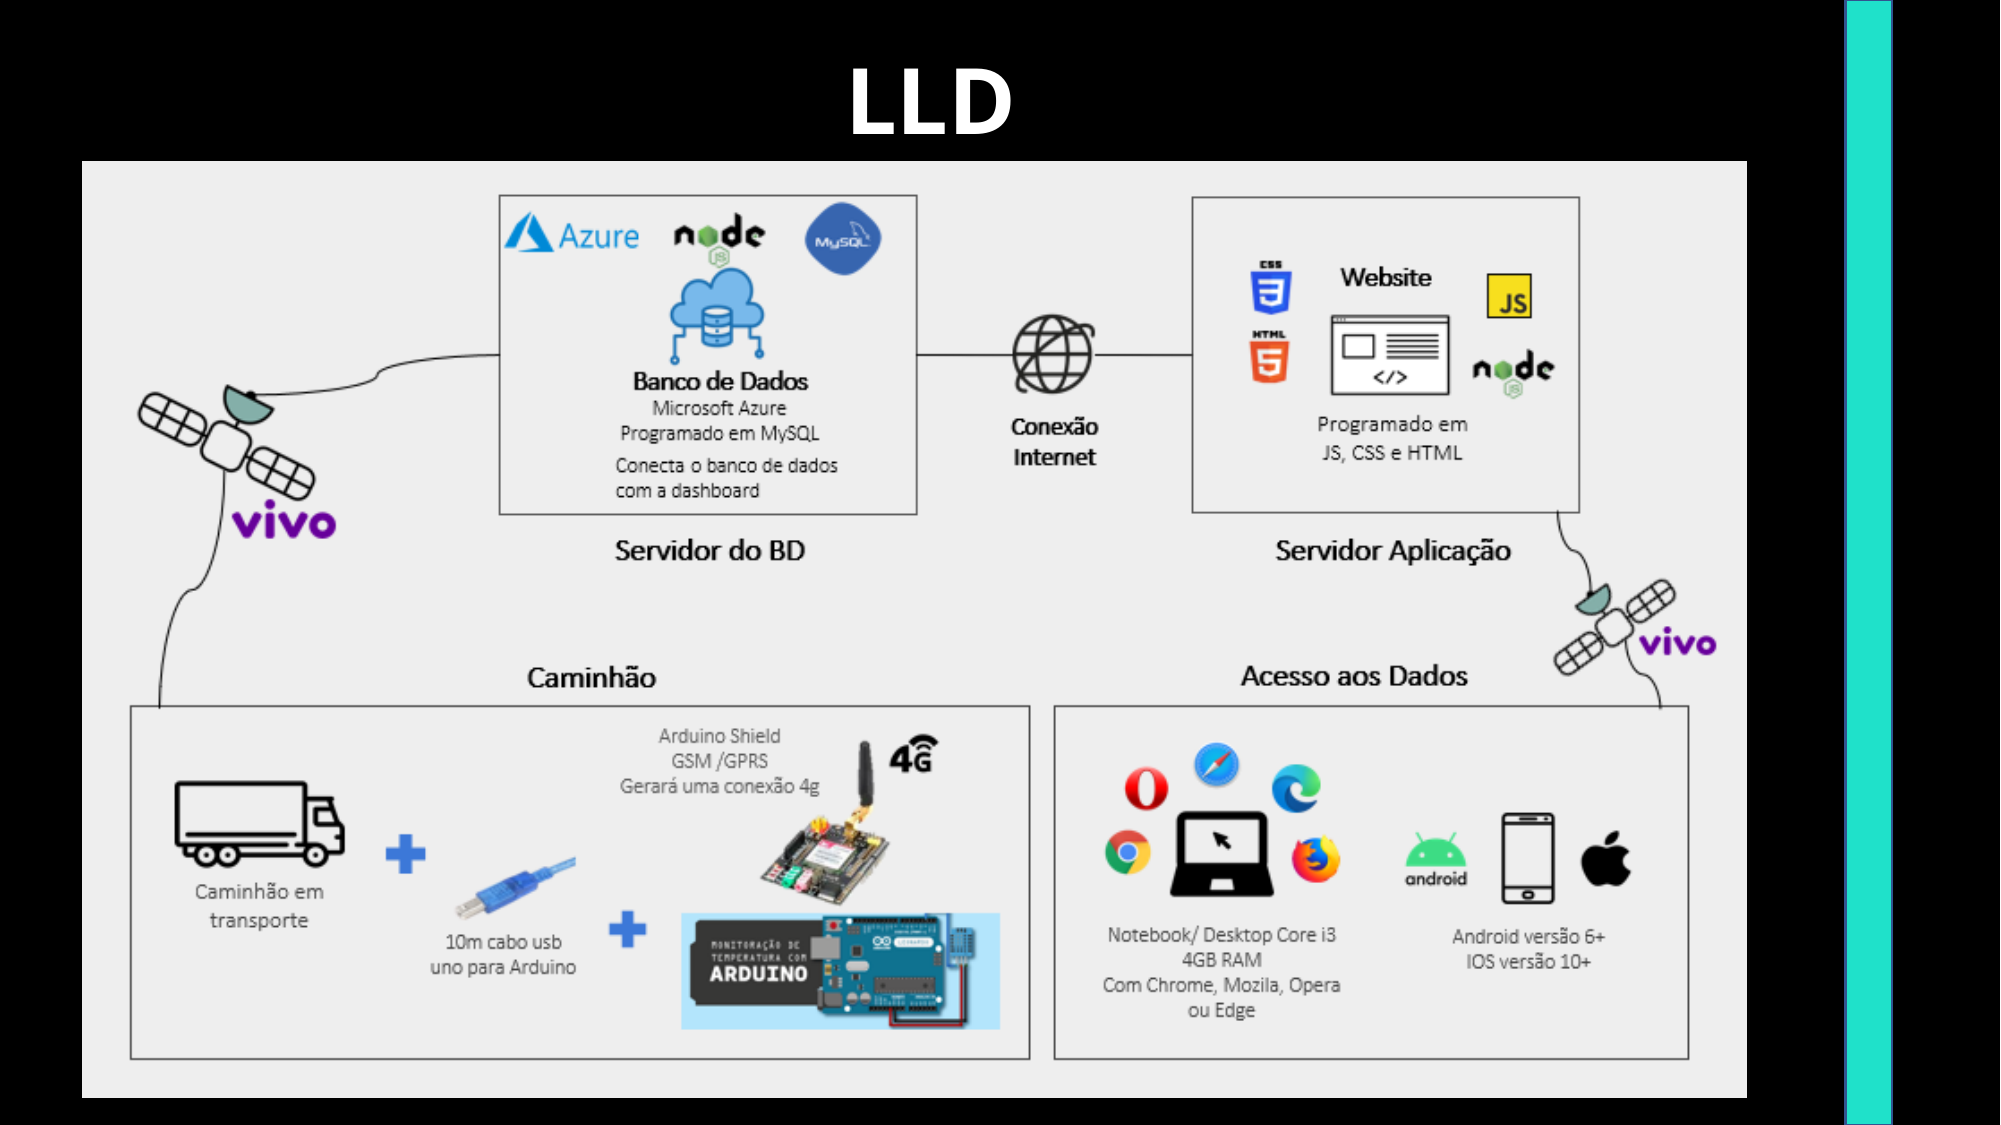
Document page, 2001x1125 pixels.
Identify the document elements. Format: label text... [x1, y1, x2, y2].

text_box LLD [400, 35, 1461, 161]
picture [82, 161, 1747, 1098]
text_box [1844, 0, 1893, 1125]
